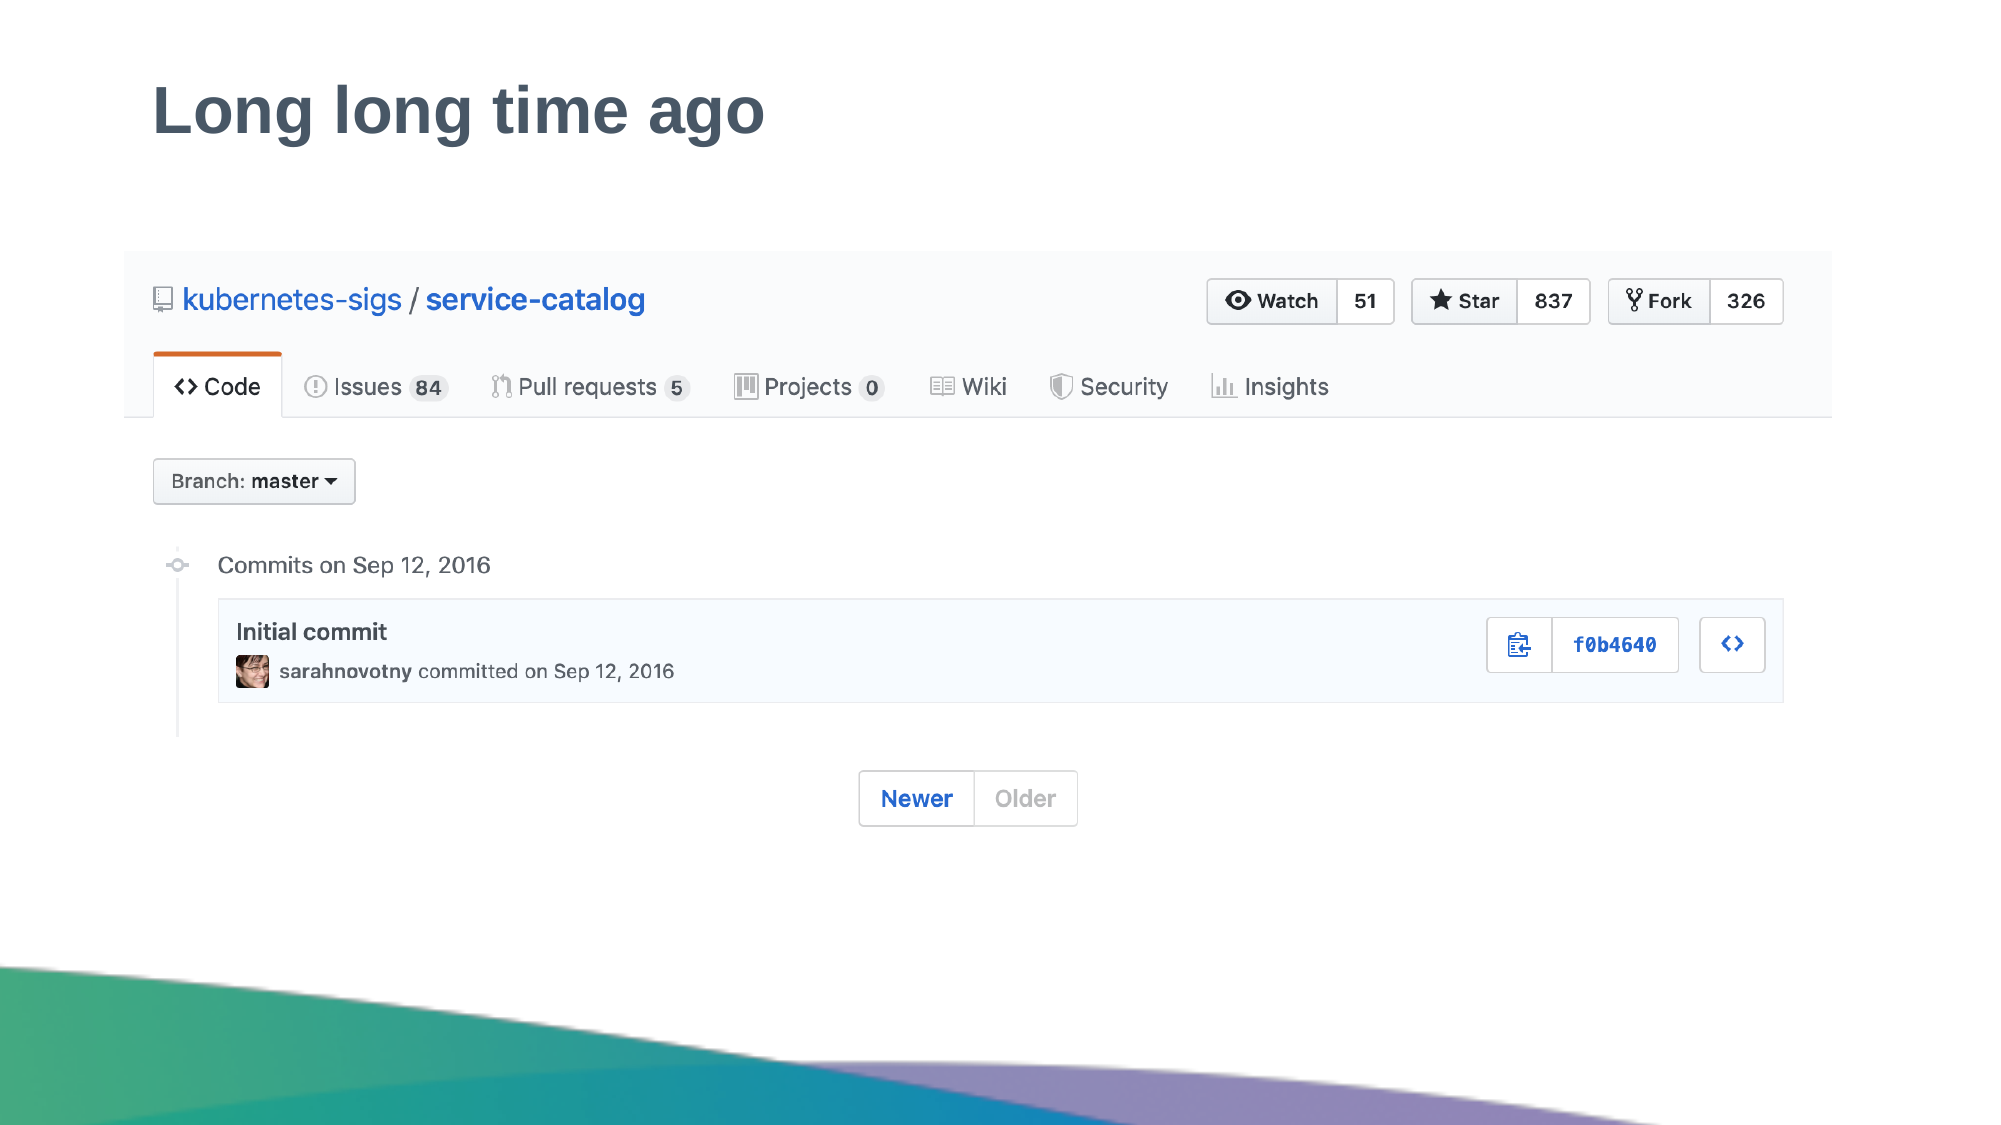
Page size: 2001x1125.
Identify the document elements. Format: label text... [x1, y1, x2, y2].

title Long long time ago [137, 59, 1863, 278]
picture [0, 251, 2001, 1125]
